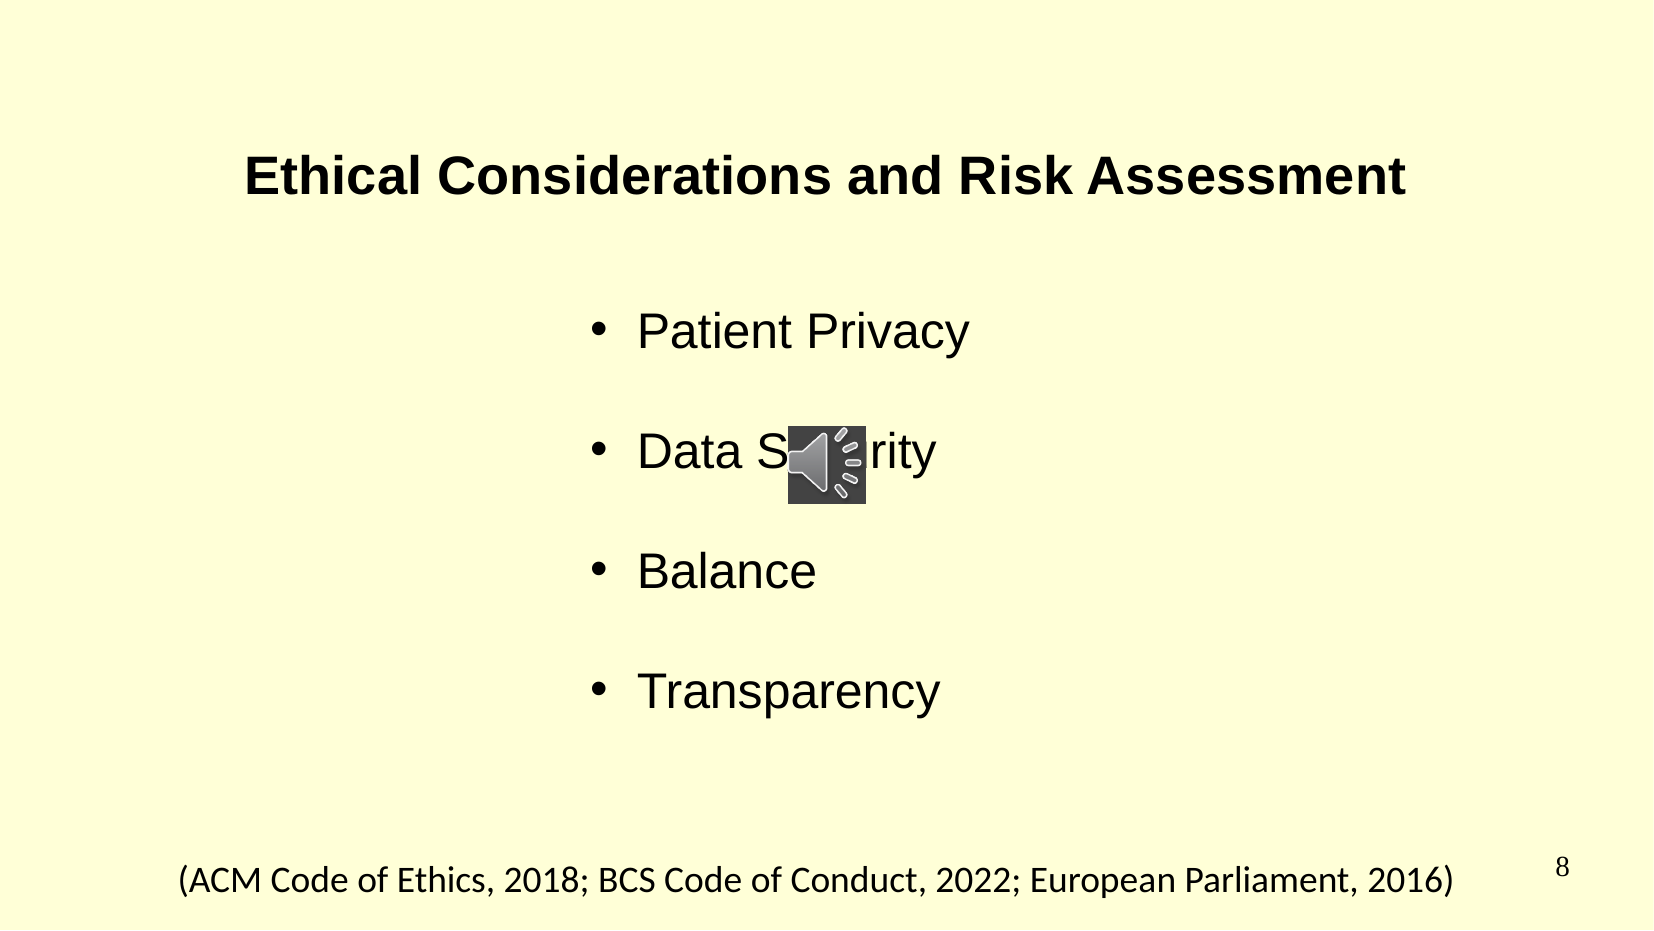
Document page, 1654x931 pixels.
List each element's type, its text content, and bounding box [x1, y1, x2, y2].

text_box Patient Privacy Data Security Balance Transparency [575, 290, 1026, 726]
picture [786, 424, 867, 505]
text_box (ACM Code of Ethics, 2018; BCS Code of Conduct, 2022; European Parliament, 2016) [82, 847, 1551, 907]
slide_number 8 [1185, 847, 1571, 911]
title Ethical Considerations and Risk Assessment [82, 106, 1571, 240]
